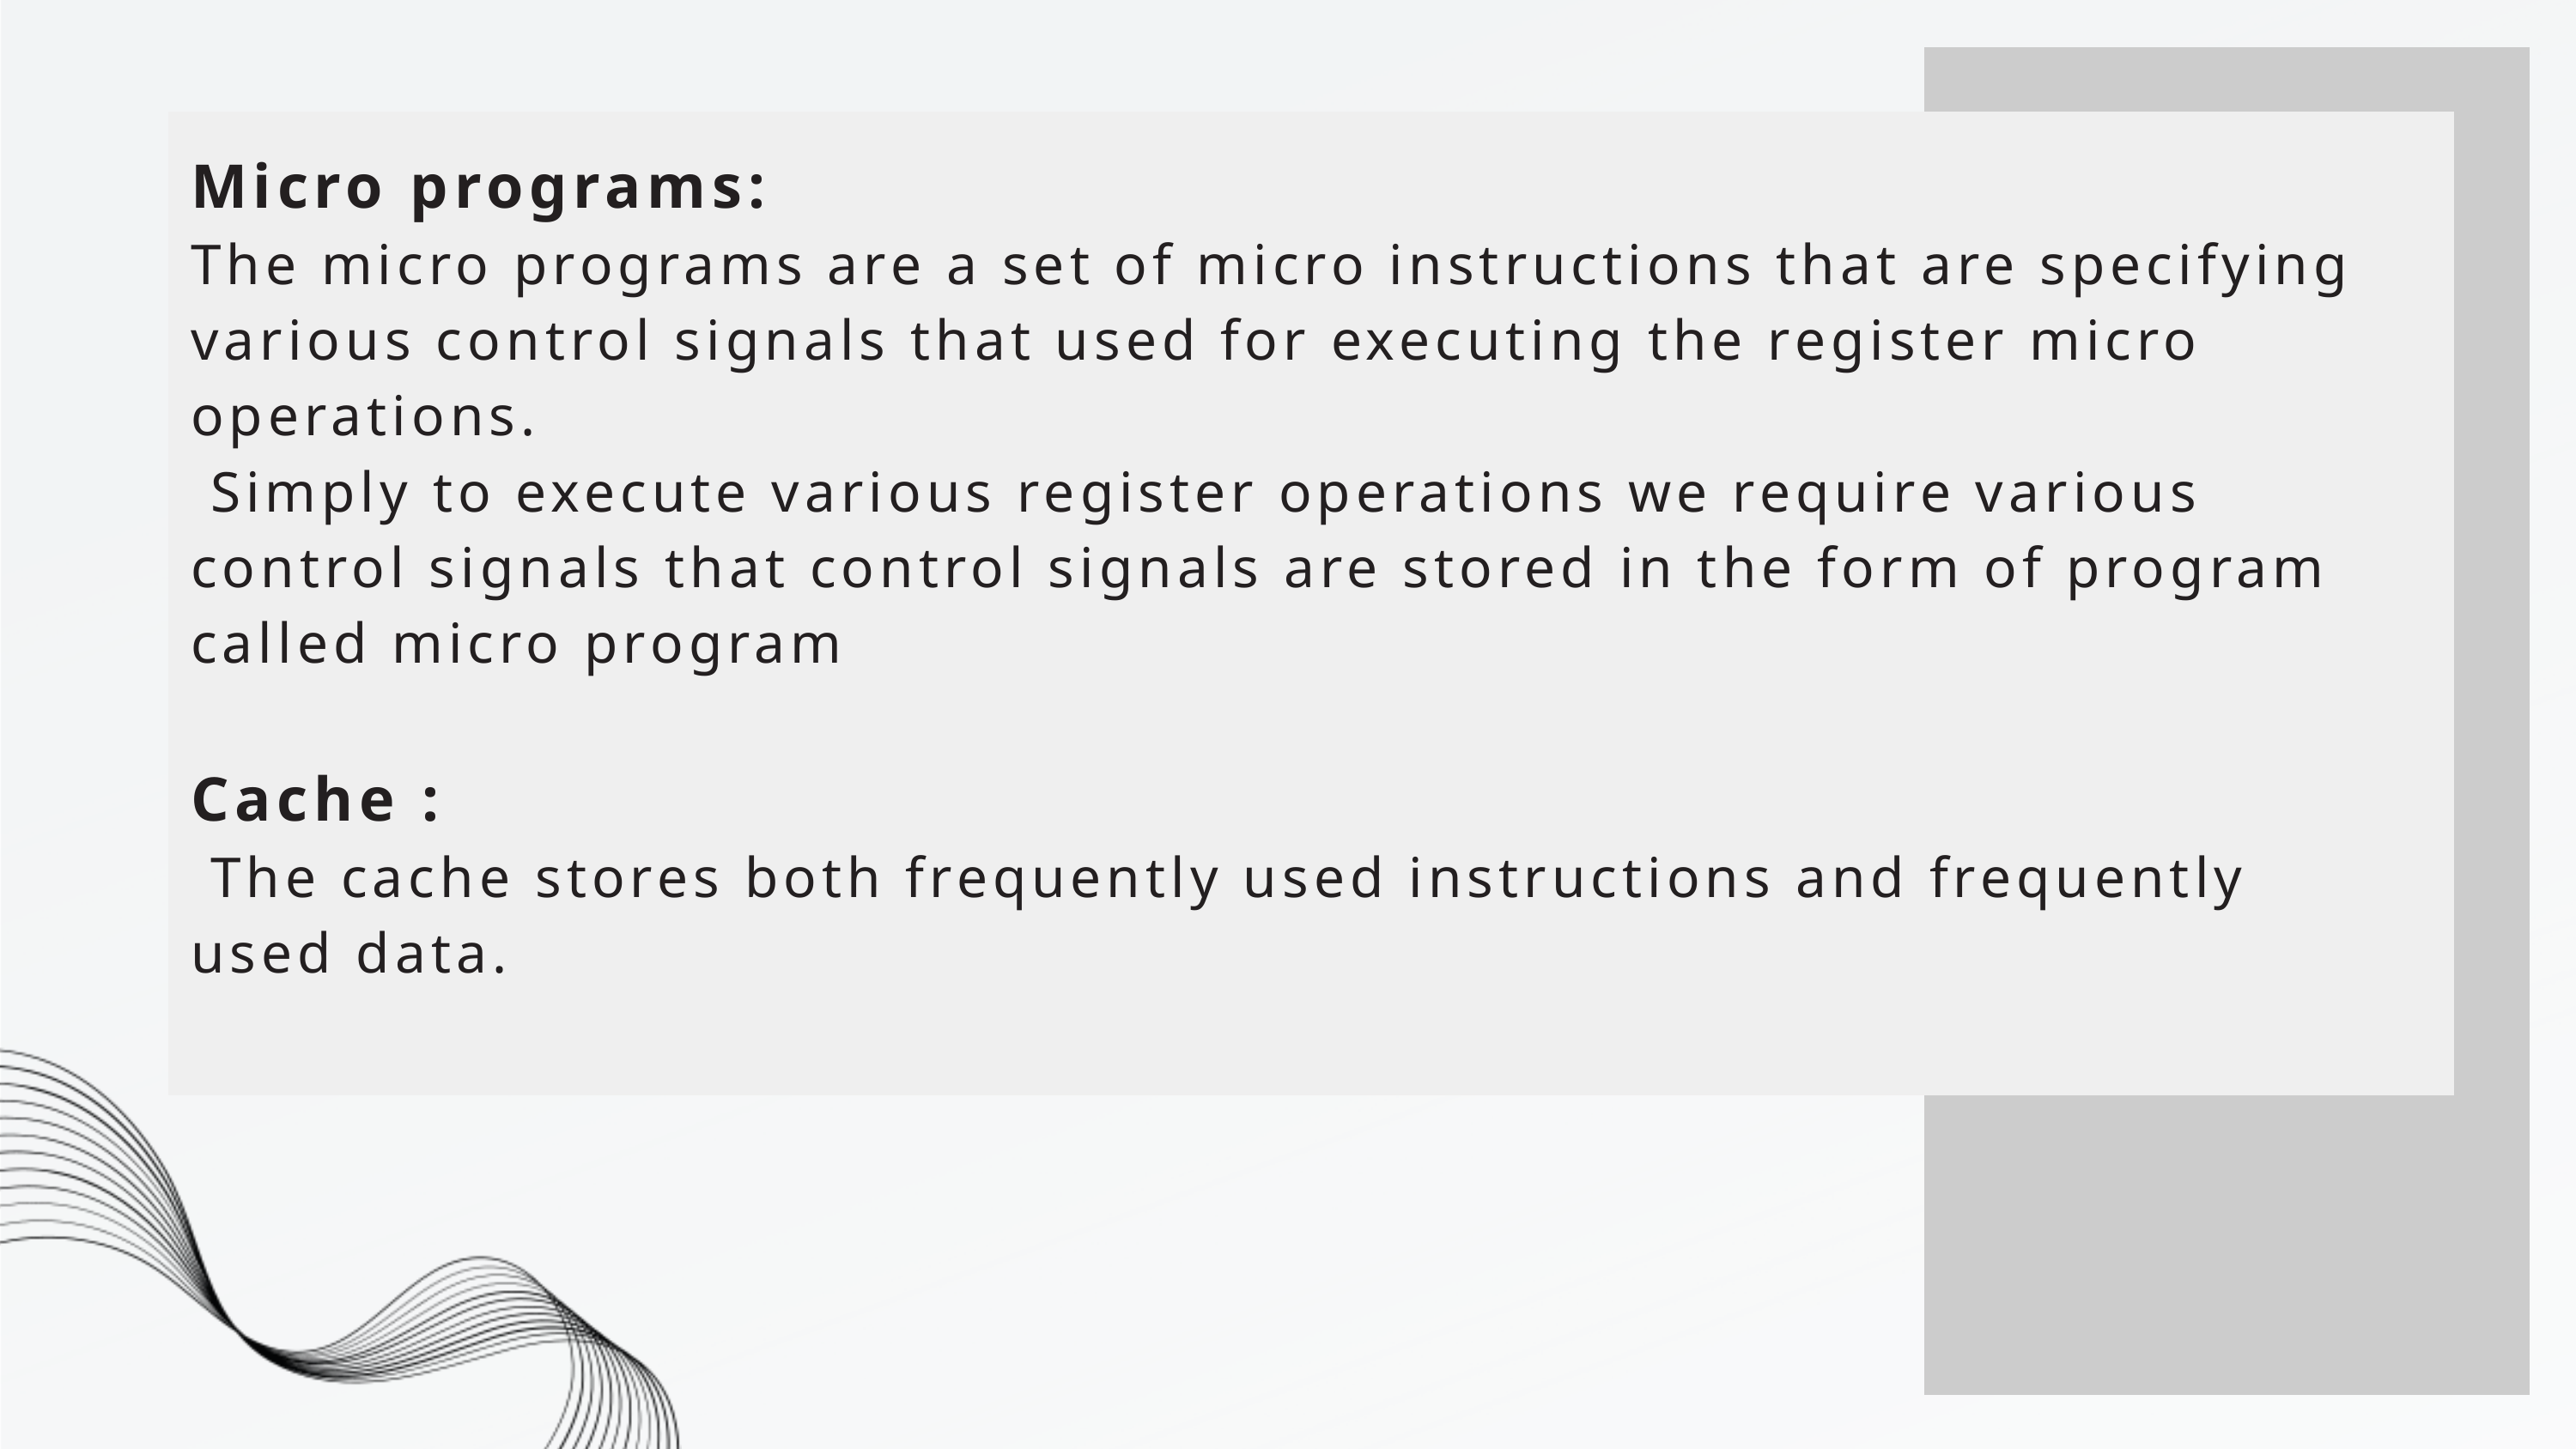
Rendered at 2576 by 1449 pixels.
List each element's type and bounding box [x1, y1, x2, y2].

text_box [150, 0, 2455, 1096]
text_box [1924, 37, 2530, 1396]
picture [0, 0, 2576, 1449]
